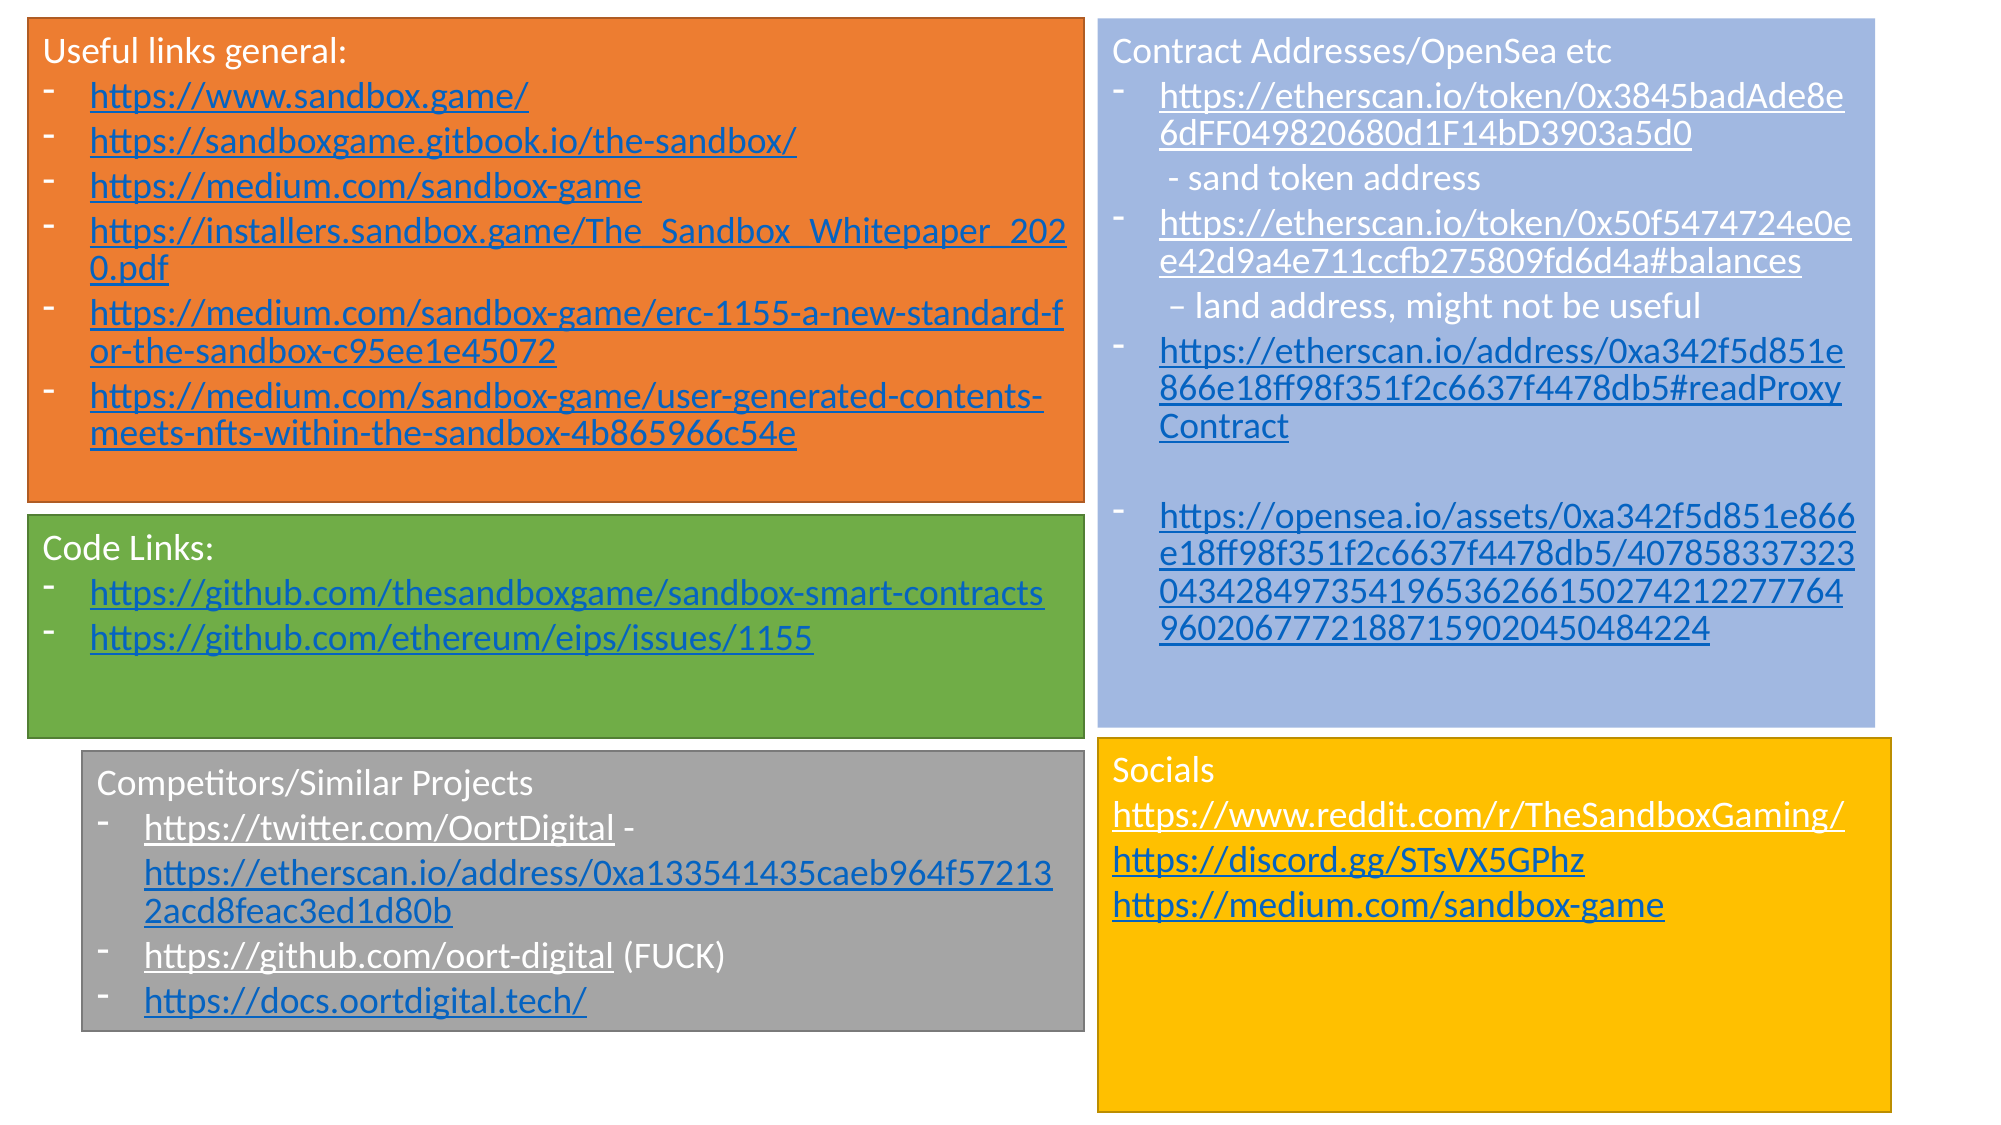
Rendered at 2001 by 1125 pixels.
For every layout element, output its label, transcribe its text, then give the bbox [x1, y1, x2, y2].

text_box Useful links general: https://www.sandbox.game/ https://sandboxgame.gitbook.io/the-sandbox/ https://medium.com/sandbox-game https://installers.sandbox.game/The_Sandbox_Whitepaper_2020.pdf https://medium.com/sandbox-game/erc-1155-a-new-standard-for-the-sandbox-c95ee1e45072 https://medium.com/sandbox-game/user-generated-contents-meets-nfts-within-the-sandbox-4b865966c54e [27, 17, 1085, 503]
text_box Code Links: https://github.com/thesandboxgame/sandbox-smart-contracts https://github.com/ethereum/eips/issues/1155 [27, 514, 1085, 739]
text_box Competitors/Similar Projects https://twitter.com/OortDigital - https://etherscan.io/address/0xa133541435caeb964f572132acd8feac3ed1d80b https://github.com/oort-digital (FUCK) https://docs.oortdigital.tech/ [81, 750, 1085, 1032]
text_box Socials https://www.reddit.com/r/TheSandboxGaming/ https://discord.gg/STsVX5GPhz https://medium.com/sandbox-game [1097, 737, 1892, 1113]
text_box Contract Addresses/OpenSea etc https://etherscan.io/token/0x3845badAde8e6dFF049820680d1F14bD3903a5d0 - sand token address https://etherscan.io/token/0x50f5474724e0ee42d9a4e711ccfb275809fd6d4a#balances – land address, might not be useful https://etherscan.io/address/0xa342f5d851e866e18ff98f351f2c6637f4478db5#readProxyContract https://opensea.io/assets/0xa342f5d851e866e18ff98f351f2c6637f4478db5/40785833732304342849735419653626615027421227776496020677721887159020450484224 [1097, 18, 1876, 728]
